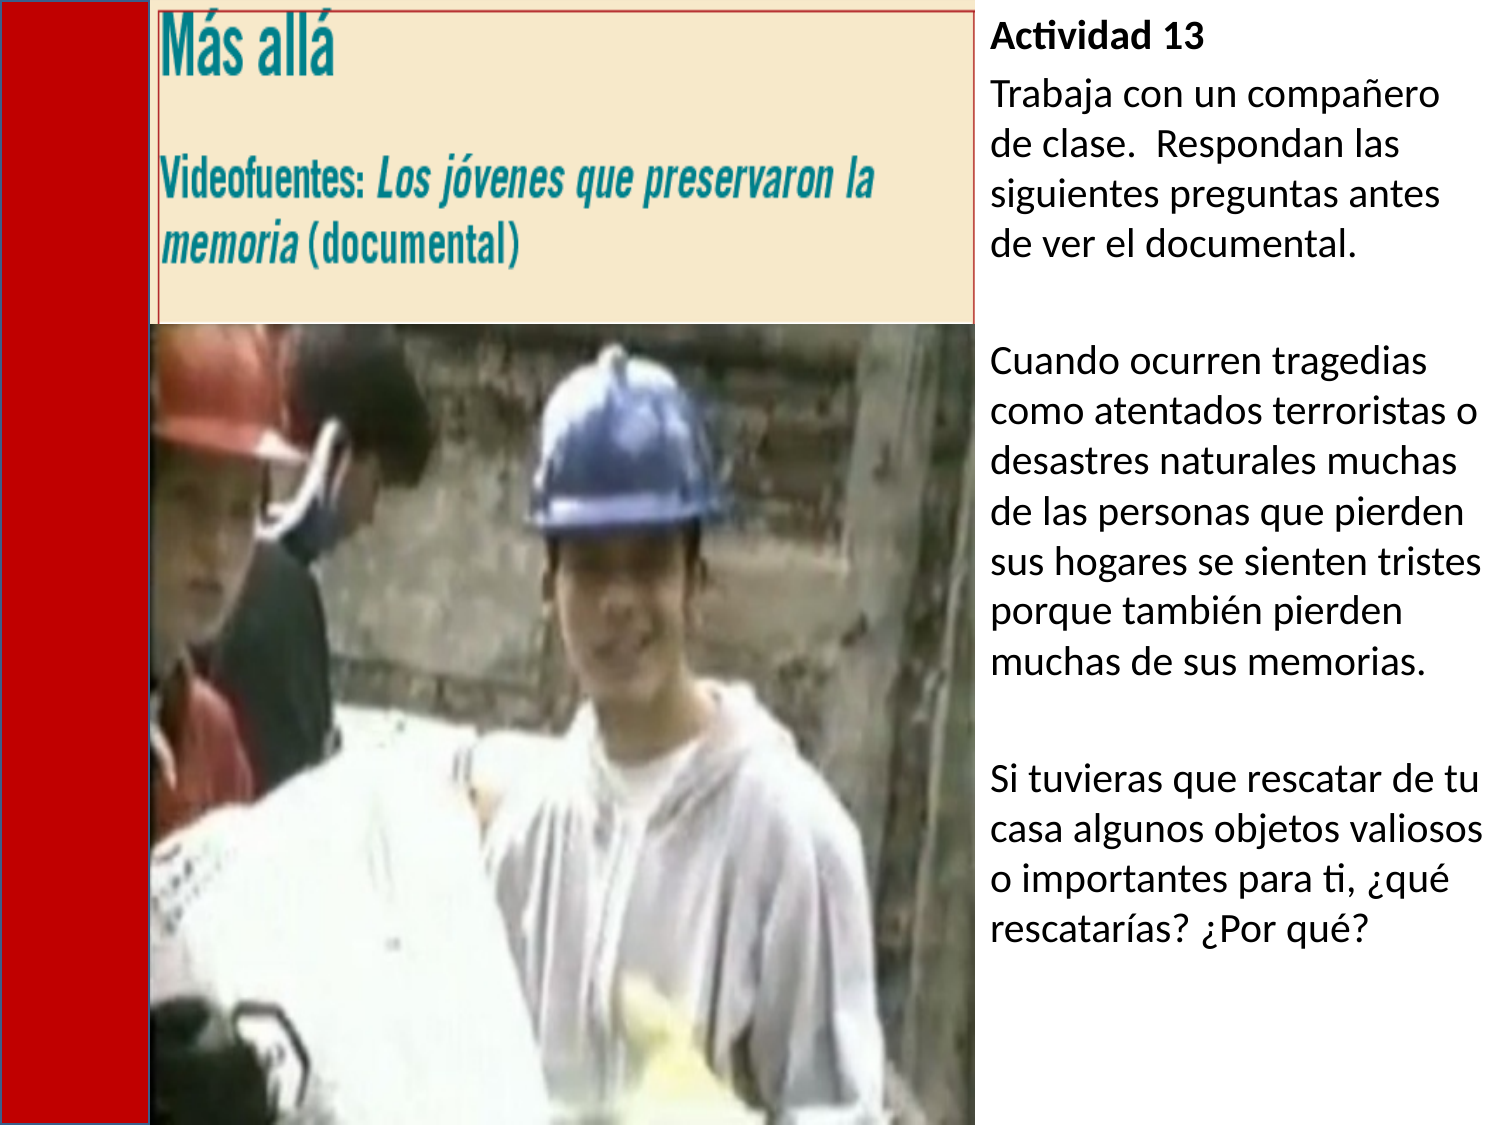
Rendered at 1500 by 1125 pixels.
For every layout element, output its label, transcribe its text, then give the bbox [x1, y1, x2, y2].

picture [149, 0, 976, 1125]
text_box [0, 0, 147, 1125]
list Actividad 13 Trabaja con un compañero de clase. Respondan las siguientes preguntas antes de ver el documental. Cuando ocurren tragedias como atentados terroristas o desastres naturales muchas de las personas que pierden sus hogares se sienten tristes porque también pierden muchas de sus memorias. Si tuvieras que rescatar de tu casa algunos objetos valiosos o importantes para ti, ¿qué rescatarías? ¿Por qué? [976, 0, 1500, 1125]
